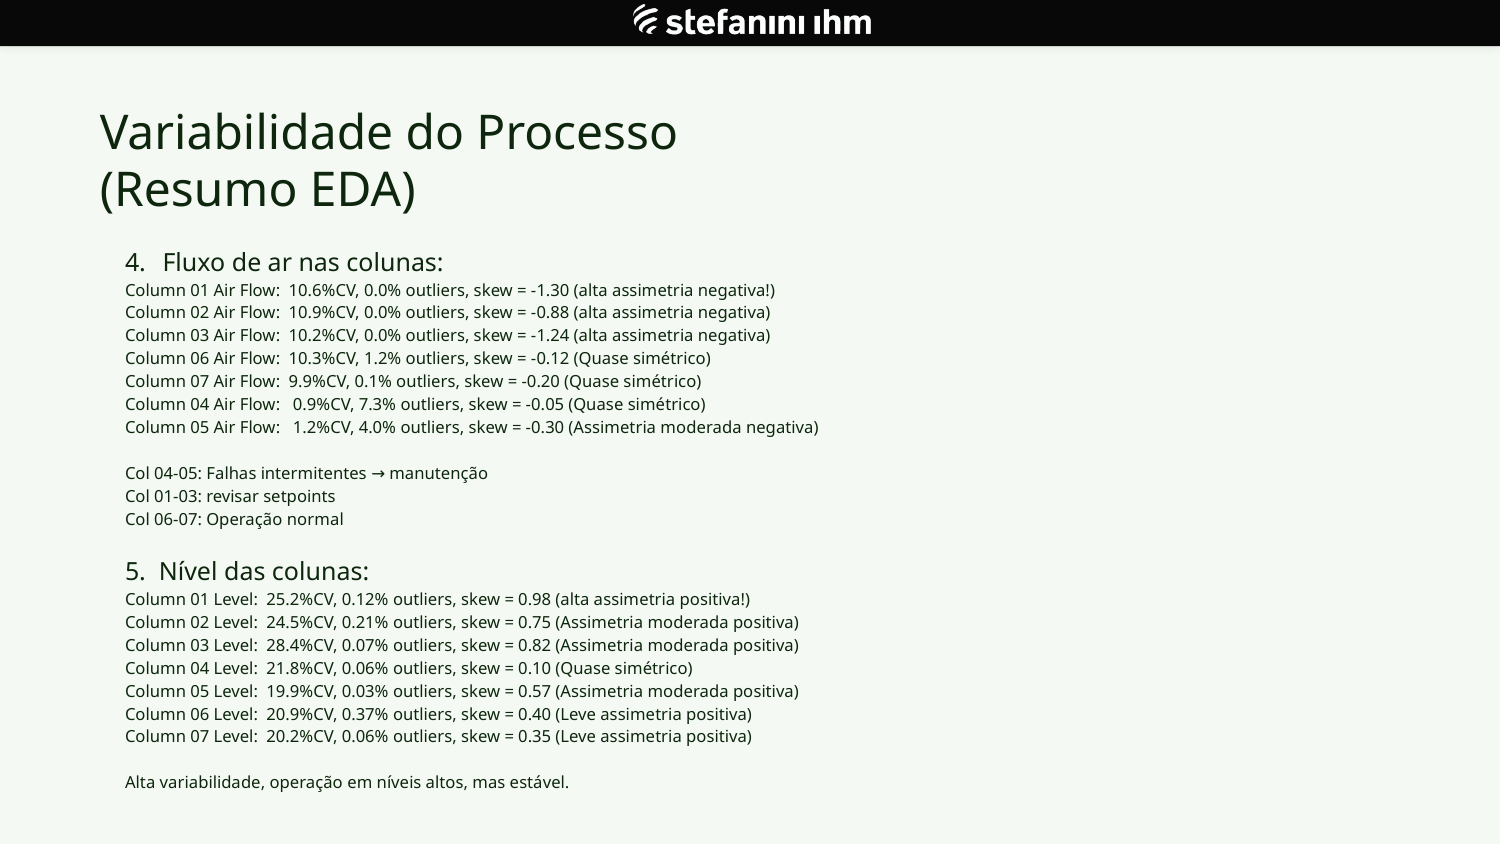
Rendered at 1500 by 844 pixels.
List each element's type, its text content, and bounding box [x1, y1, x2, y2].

text_box Fluxo de ar nas colunas: Column 01 Air Flow: 10.6%CV, 0.0% outliers, skew = -1.30 (alta assimetria negativa!) Column 02 Air Flow: 10.9%CV, 0.0% outliers, skew = -0.88 (alta assimetria negativa) Column 03 Air Flow: 10.2%CV, 0.0% outliers, skew = -1.24 (alta assimetria negativa) Column 06 Air Flow: 10.3%CV, 1.2% outliers, skew = -0.12 (Quase simétrico) Column 07 Air Flow: 9.9%CV, 0.1% outliers, skew = -0.20 (Quase simétrico) Column 04 Air Flow: 0.9%CV, 7.3% outliers, skew = -0.05 (Quase simétrico) Column 05 Air Flow: 1.2%CV, 4.0% outliers, skew = -0.30 (Assimetria moderada negativa) Col 04-05: Falhas intermitentes → manutenção Col 01-03: revisar setpoints Col 06-07: Operação normal 5. Nível das colunas: Column 01 Level: 25.2%CV, 0.12% outliers, skew = 0.98 (alta assimetria positiva!) Column 02 Level: 24.5%CV, 0.21% outliers, skew = 0.75 (Assimetria moderada positiva) Column 03 Level: 28.4%CV, 0.07% outliers, skew = 0.82 (Assimetria moderada positiva) Column 04 Level: 21.8%CV, 0.06% outliers, skew = 0.10 (Quase simétrico) Column 05 Level: 19.9%CV, 0.03% outliers, skew = 0.57 (Assimetria moderada positiva) Column 06 Level: 20.9%CV, 0.37% outliers, skew = 0.40 (Leve assimetria positiva) Column 07 Level: 20.2%CV, 0.06% outliers, skew = 0.35 (Leve assimetria positiva) Alta variabilidade, operação em níveis altos, mas estável. [84, 227, 1416, 807]
text_box Variabilidade do Processo (Resumo EDA) [84, 86, 771, 232]
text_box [0, 0, 1500, 53]
